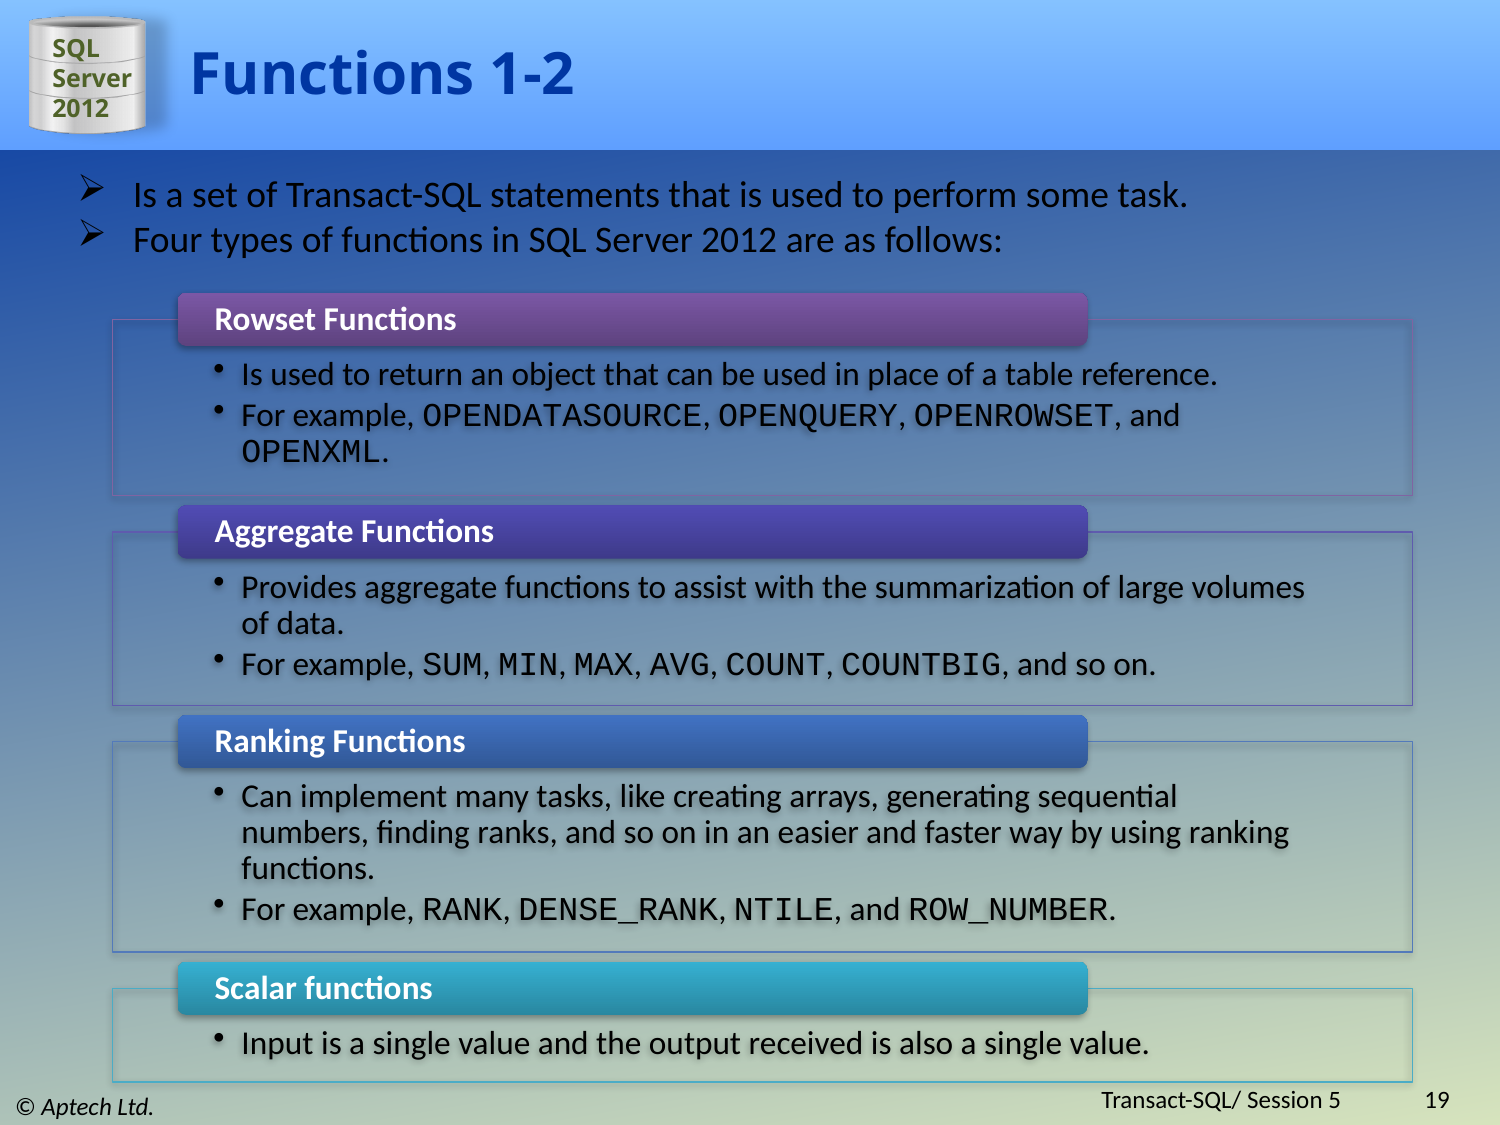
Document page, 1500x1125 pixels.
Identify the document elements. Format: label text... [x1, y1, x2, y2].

text_box Is a set of Transact-SQL statements that is used to perform some task. Four types of functions in SQL Server 2012 are as follows: [62, 162, 1375, 268]
footer Transact-SQL/ Session 5 [375, 1097, 1363, 1113]
slide_number 19 [1363, 1084, 1465, 1113]
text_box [112, 287, 1413, 1088]
picture [24, 0, 150, 150]
title Functions 1-2 [174, 37, 1426, 106]
